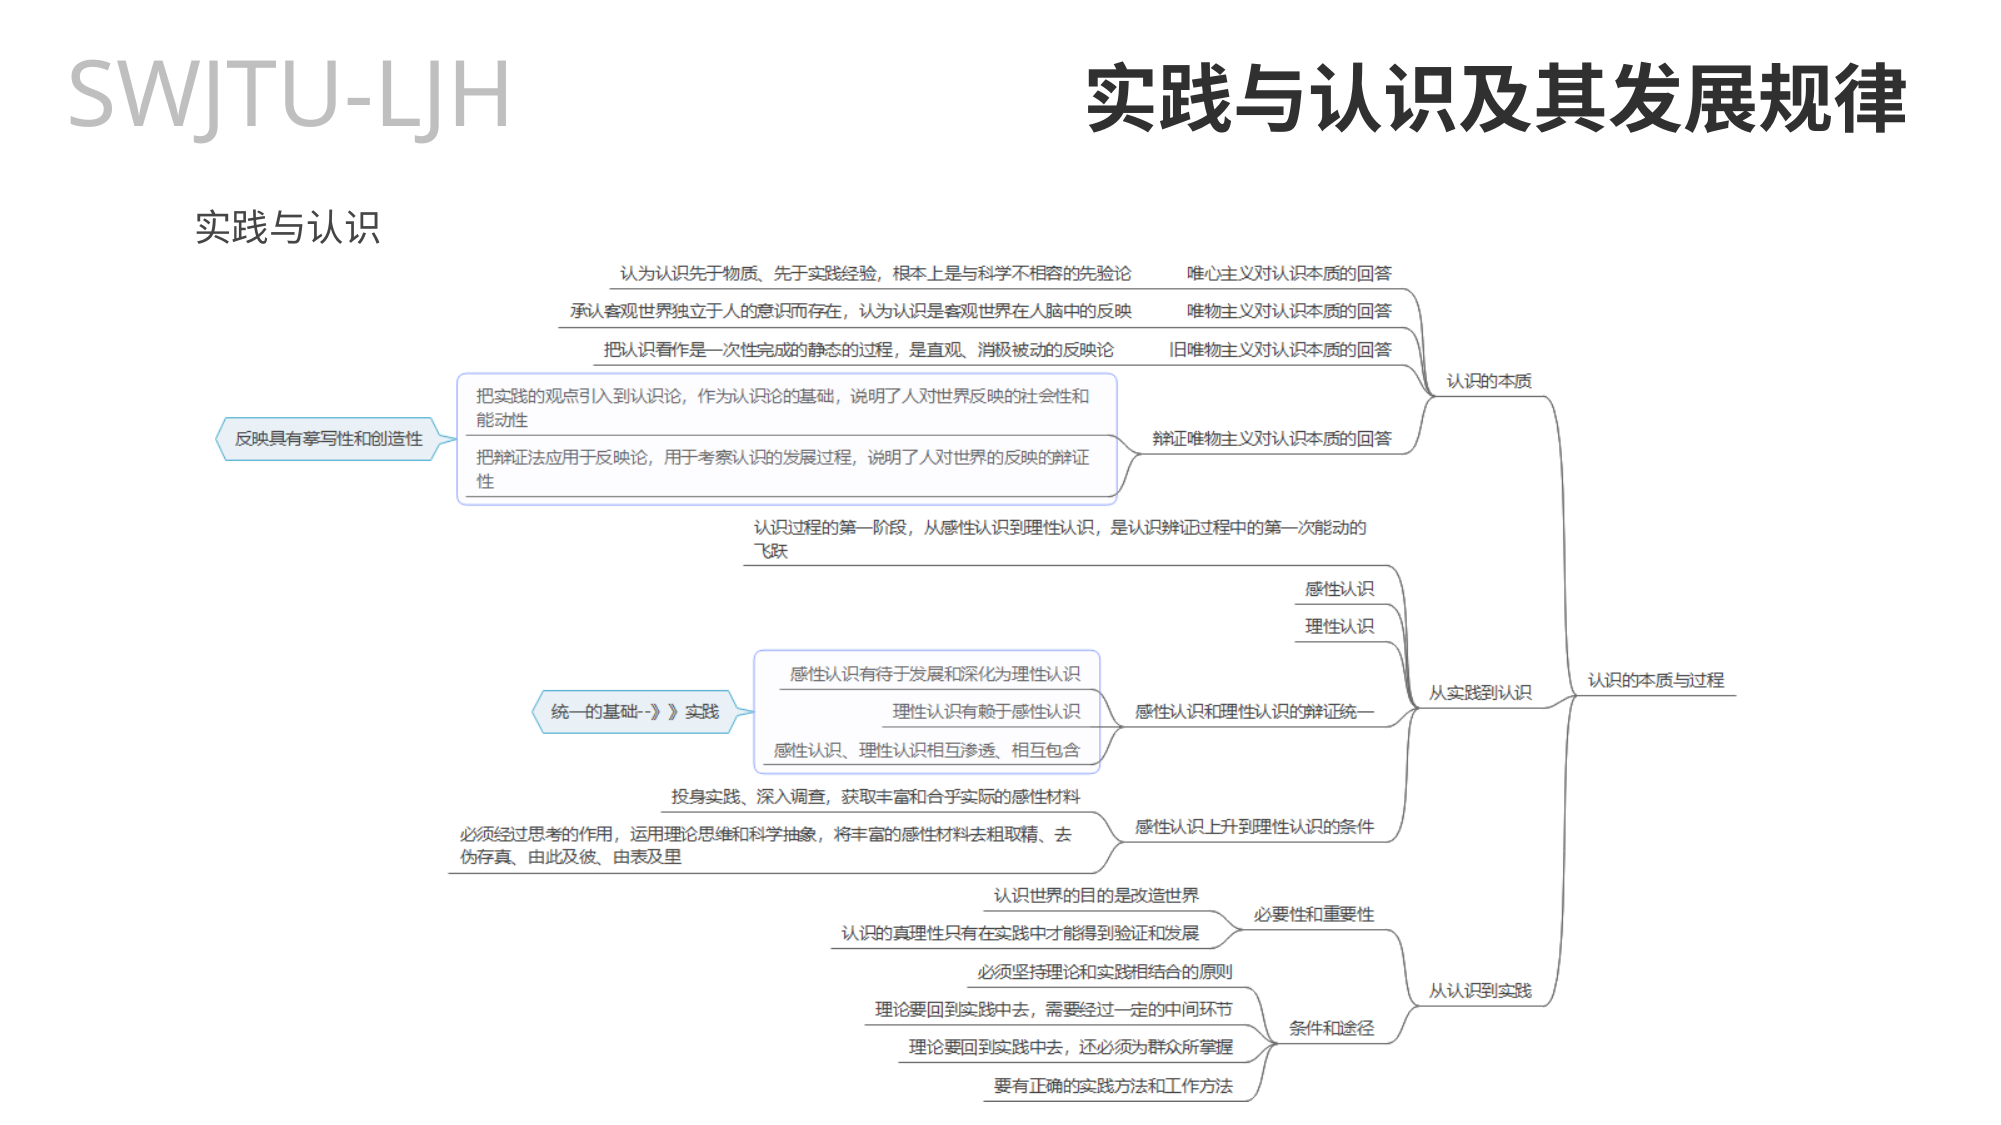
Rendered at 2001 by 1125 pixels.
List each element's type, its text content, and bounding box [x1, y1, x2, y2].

text_box 实践与认识及其发展规律 [1068, 43, 1924, 149]
picture [213, 257, 1738, 1102]
text_box 实践与认识 [179, 196, 397, 257]
